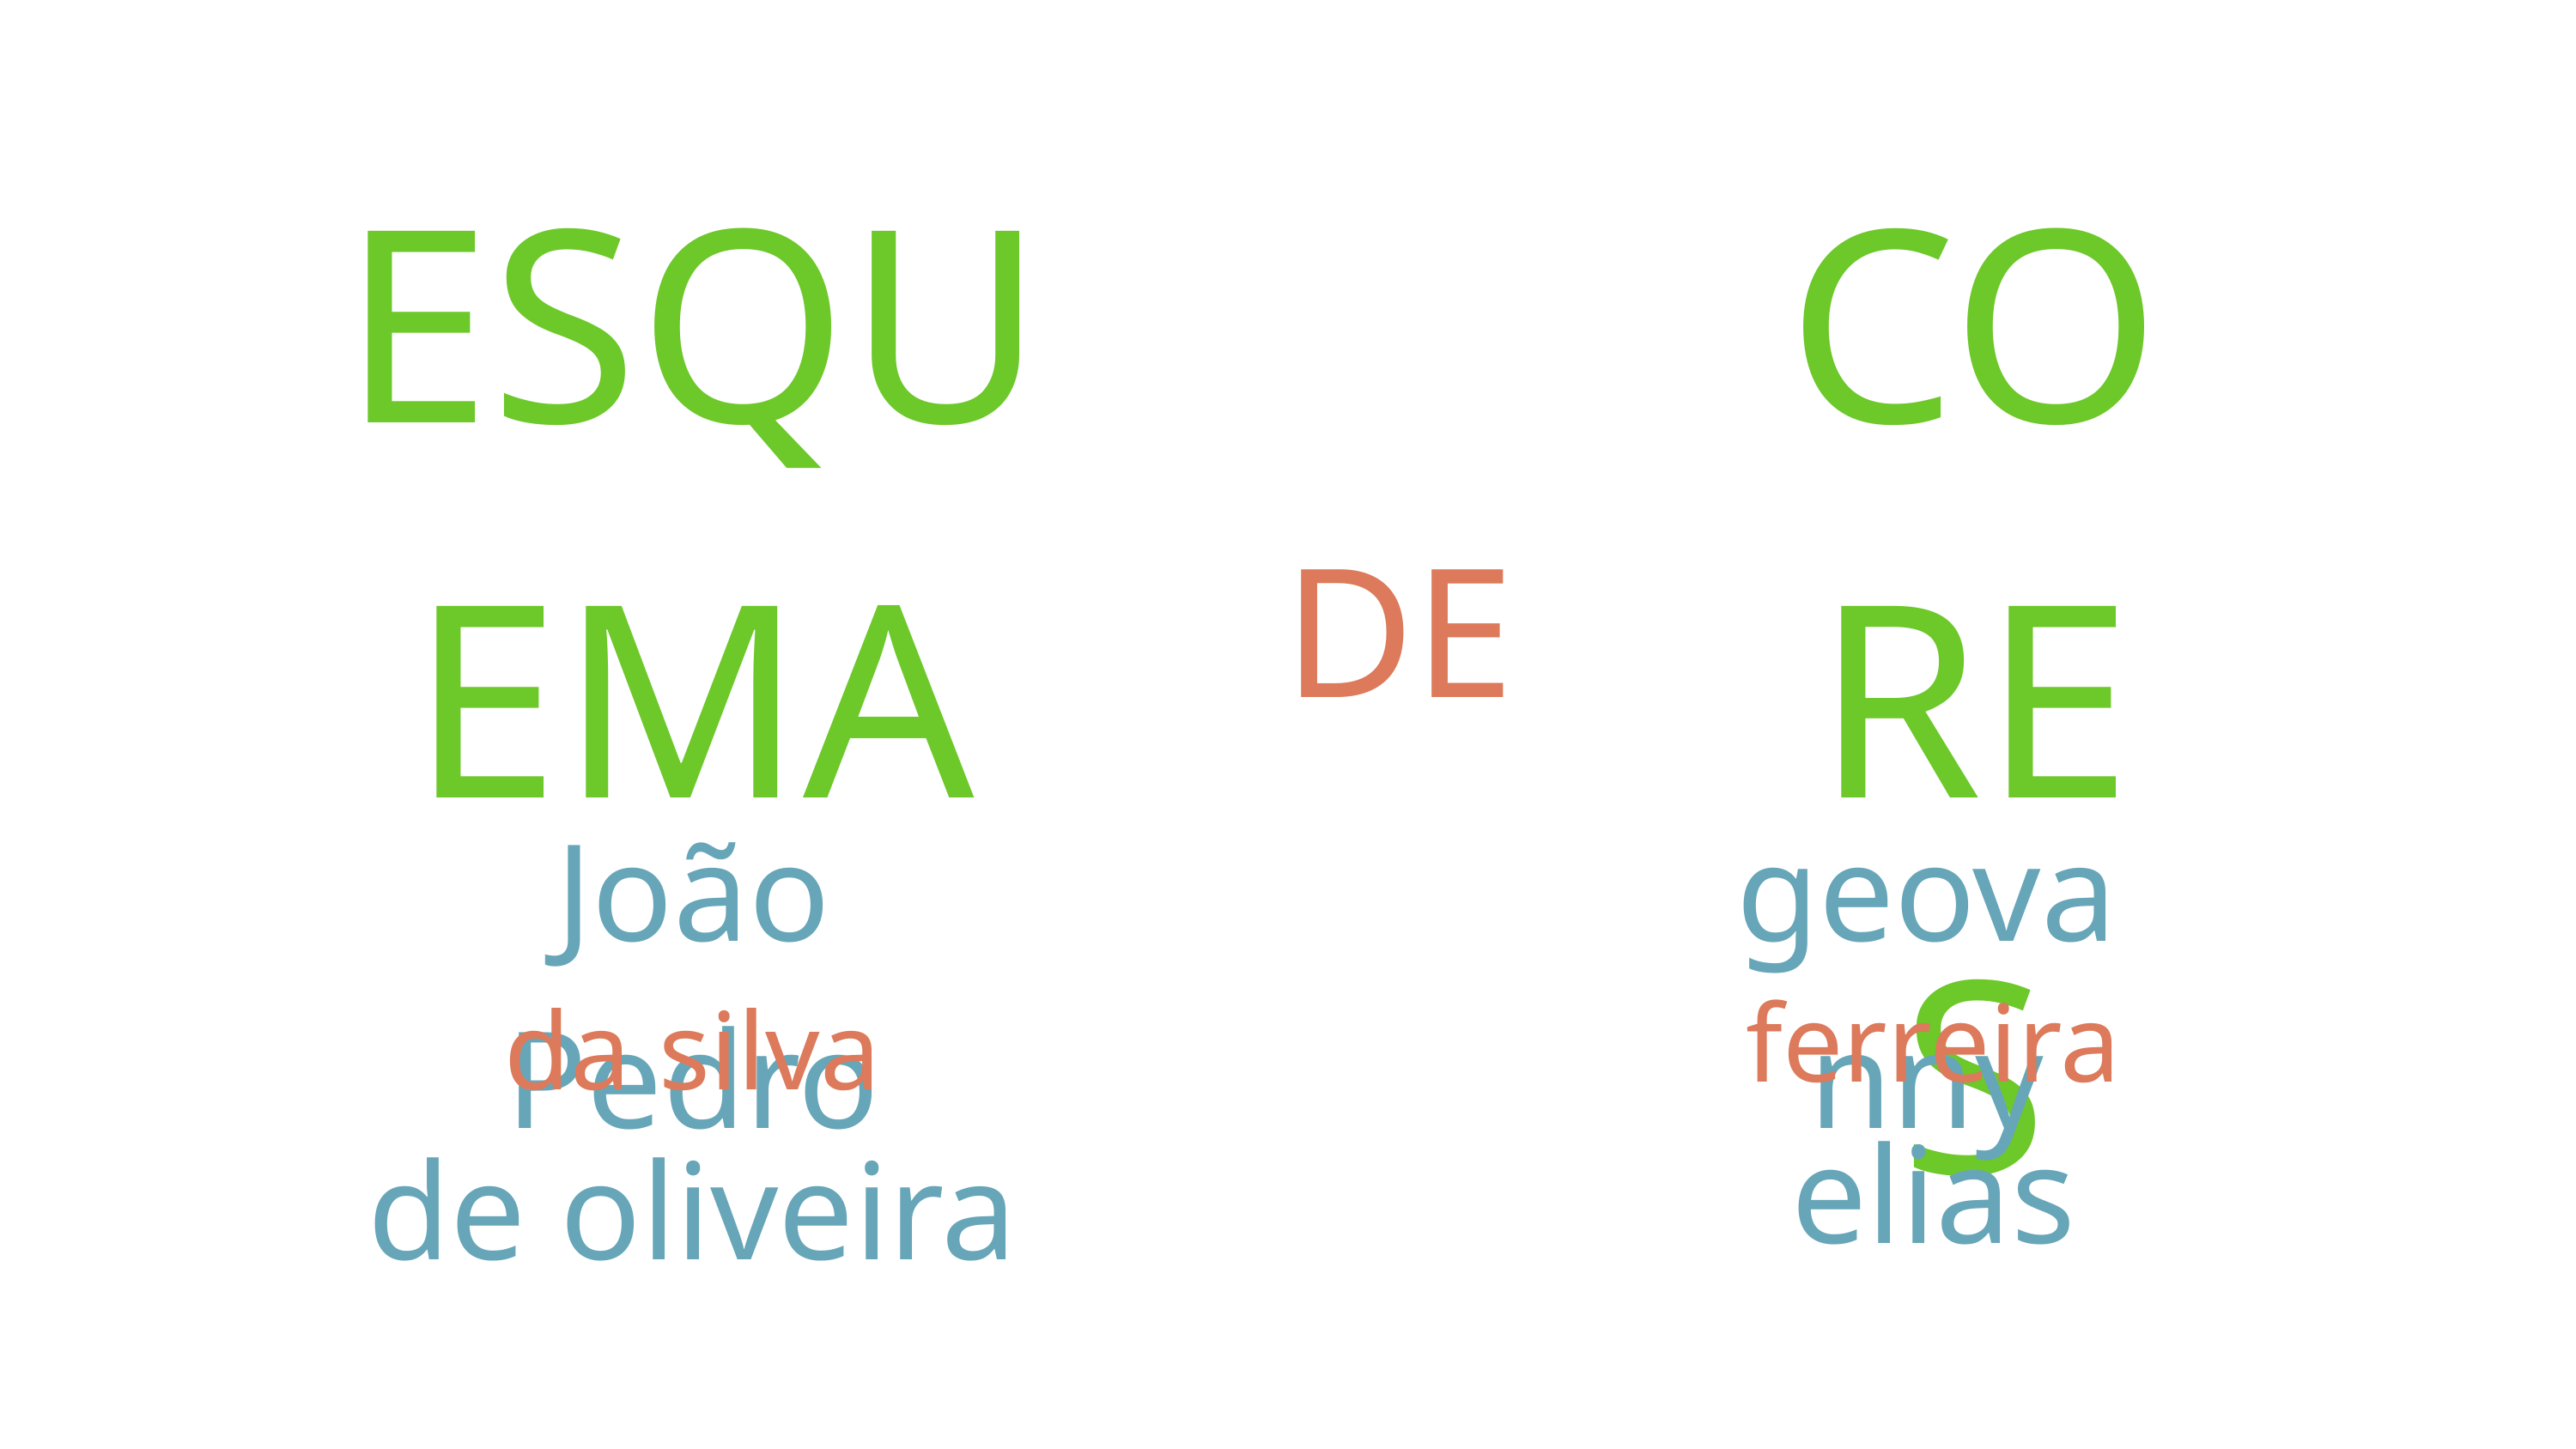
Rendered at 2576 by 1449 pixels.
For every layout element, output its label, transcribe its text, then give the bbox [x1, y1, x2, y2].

text_box ESQUEMA [337, 100, 1049, 852]
text_box DE [1243, 482, 1555, 733]
text_box da silva [228, 961, 1158, 1098]
text_box de oliveira [228, 1098, 1158, 1287]
text_box elias [1468, 1082, 2398, 1271]
text_box ferreira [1468, 953, 2398, 1082]
text_box CORES [1745, 100, 2203, 953]
text_box geovanny [1706, 779, 2147, 953]
text_box João Pedro [448, 779, 938, 961]
